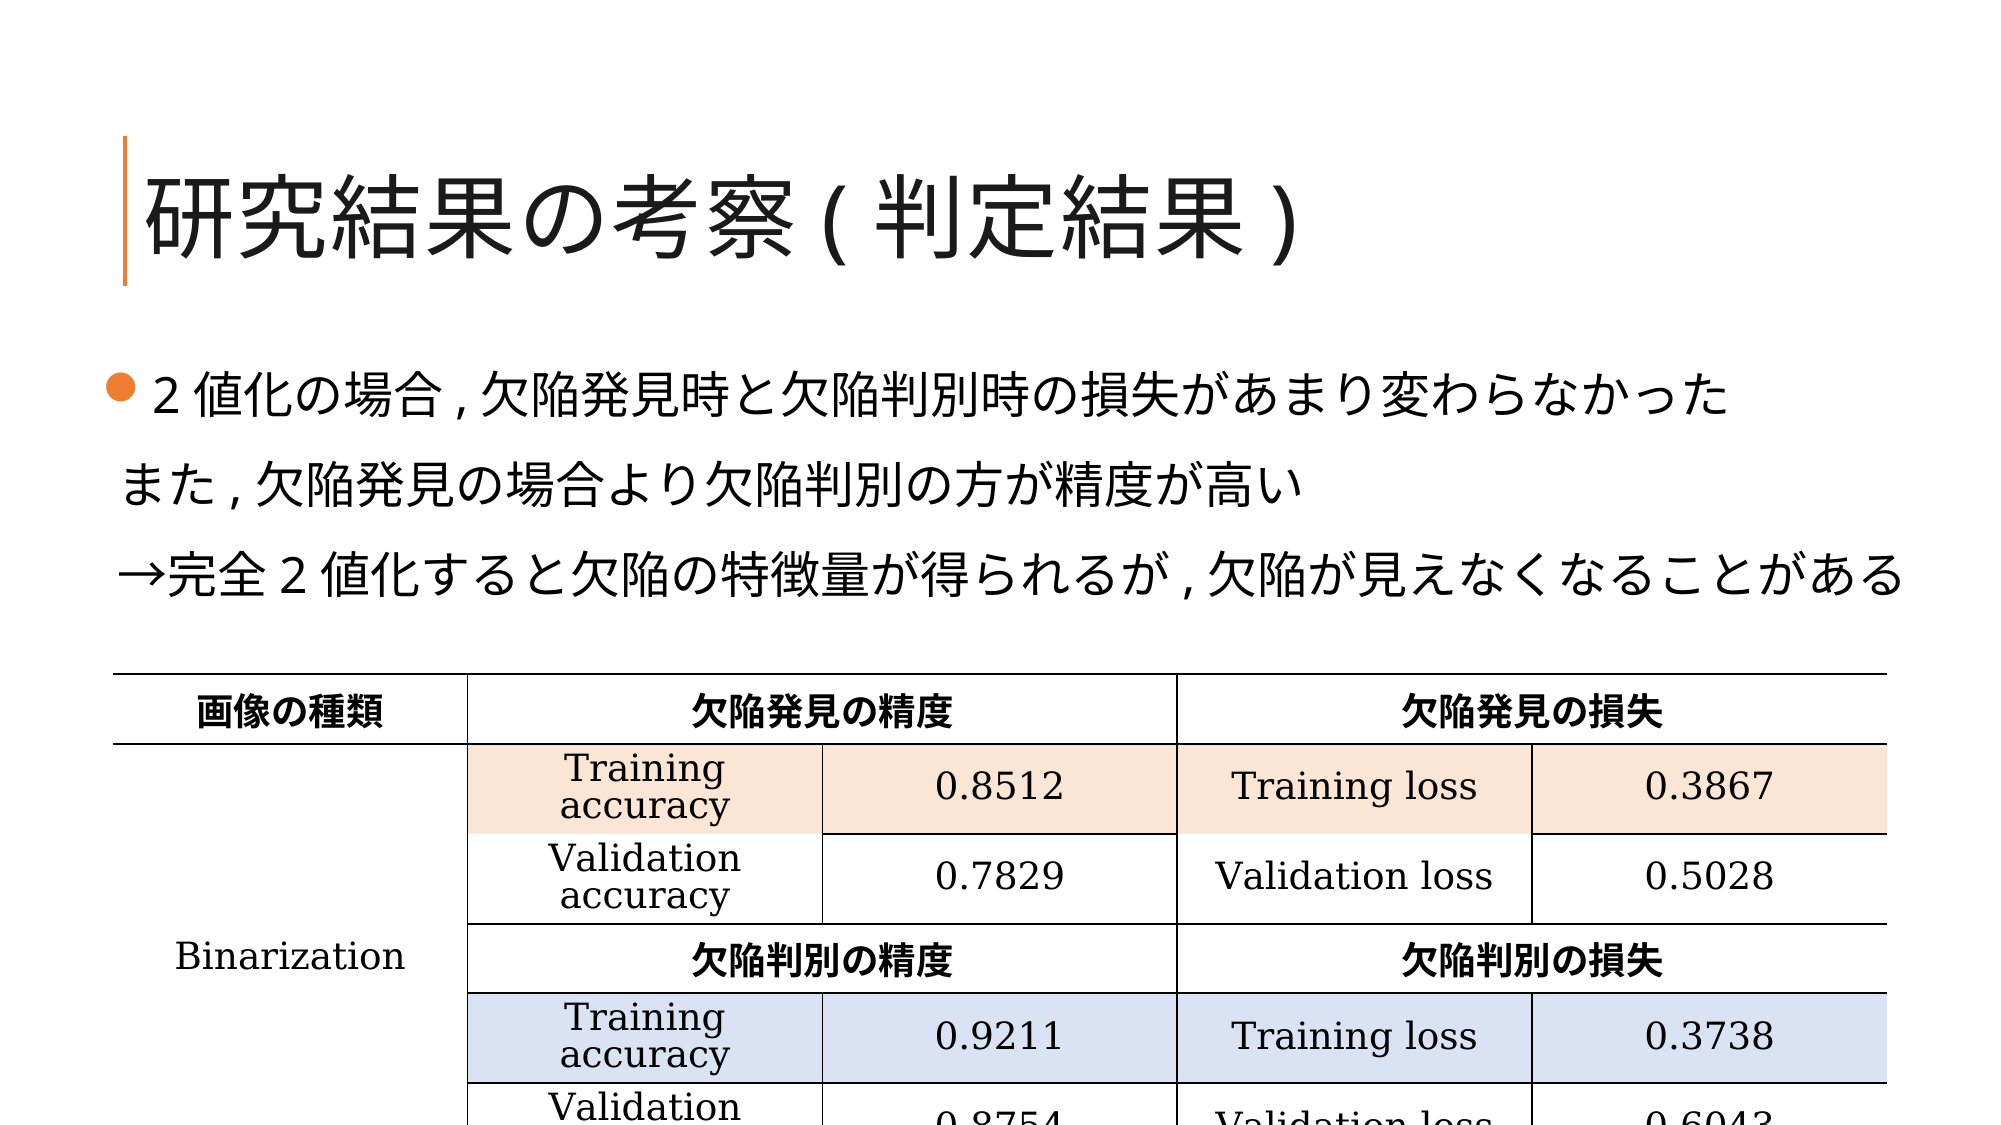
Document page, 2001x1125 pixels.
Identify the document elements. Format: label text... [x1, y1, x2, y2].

table_cell 0.9211 [823, 994, 1176, 1082]
table_cell Training loss [1178, 745, 1531, 834]
table_cell 0.7829 [823, 835, 1176, 923]
table_cell 0.3738 [1533, 994, 1887, 1082]
table_cell 0.3867 [1533, 745, 1887, 833]
table_cell 欠陥判別の損失 [1178, 925, 1887, 992]
table_cell 0.8512 [823, 745, 1176, 833]
table_cell Validation loss [1178, 1084, 1531, 1125]
table_cell Training accuracy [468, 745, 822, 834]
table_cell 0.6043 [1533, 1084, 1887, 1125]
table_header 欠陥発見の損失 [1178, 675, 1887, 743]
list 2値化の場合,欠陥発見時と欠陥判別時の損失があまり変わらなかった また,欠陥発見の場合より欠陥判別の方が精度が高い →完全2値化すると欠陥の特徴量が得られるが,欠陥が見えなくなることがある [95, 326, 2000, 1023]
table_cell 0.8754 [823, 1084, 1176, 1125]
title 研究結果の考察(判定結果) [128, 102, 1754, 326]
table_cell Validation accuracy [468, 1084, 822, 1125]
table_cell Validation accuracy [468, 834, 822, 923]
table_cell 0.5028 [1533, 835, 1887, 923]
table_cell Training loss [1178, 994, 1531, 1082]
table_cell Validation loss [1178, 834, 1531, 923]
table_cell 欠陥判別の精度 [468, 925, 1176, 992]
table_cell Training accuracy [468, 994, 822, 1082]
table_header 欠陥発見の精度 [468, 675, 1176, 743]
table_cell Binarization [113, 745, 467, 1125]
table_header 画像の種類 [113, 675, 467, 743]
